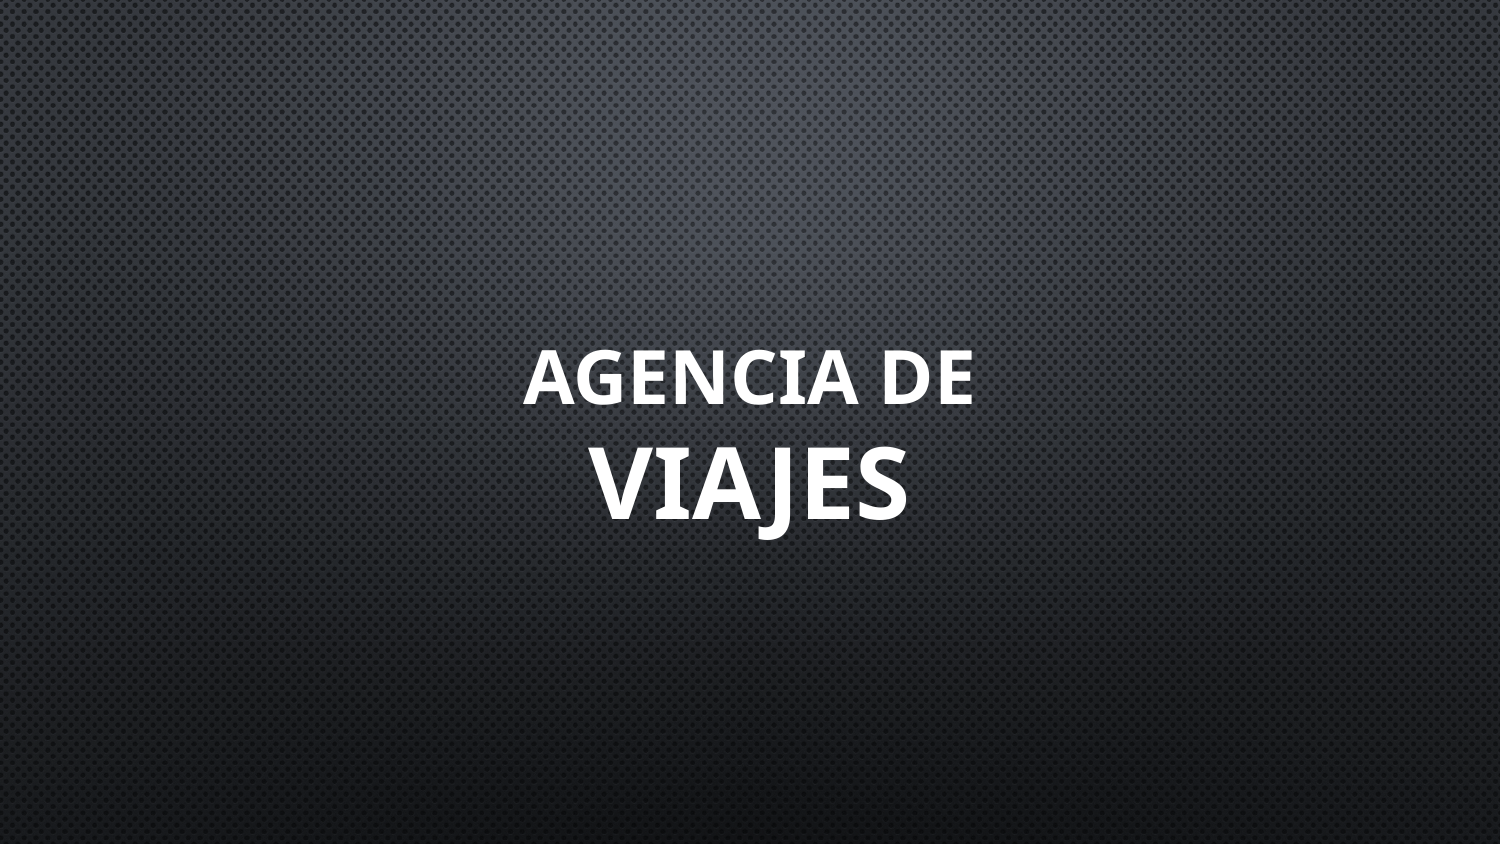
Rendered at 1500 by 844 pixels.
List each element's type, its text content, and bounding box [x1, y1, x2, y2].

title AGENCIA DE VIAJES [230, 288, 1270, 555]
